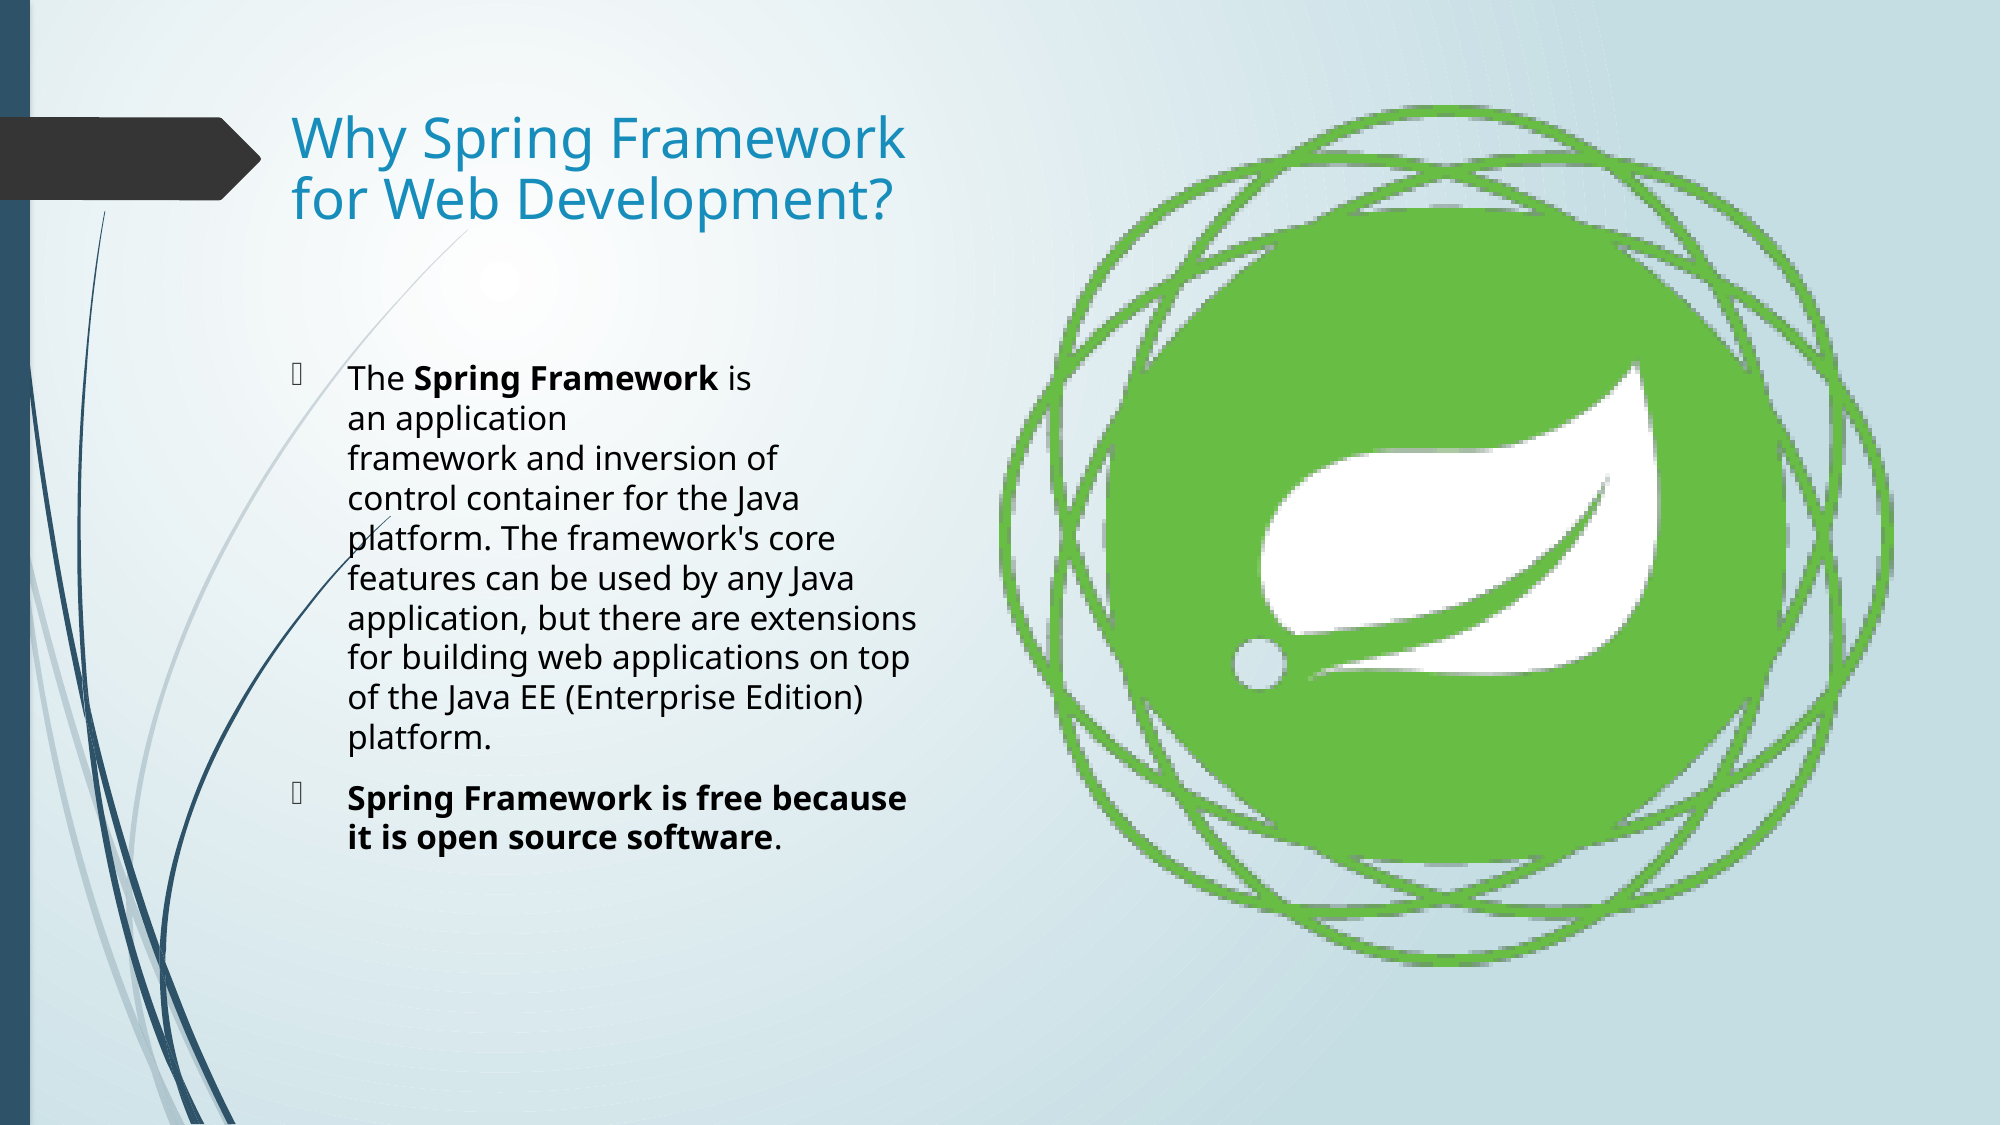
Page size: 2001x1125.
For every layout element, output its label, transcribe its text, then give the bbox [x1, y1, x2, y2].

title Why Spring Framework for Web Development? [276, 102, 956, 313]
list The Spring Framework is an application framework and inversion of control container for the Java platform. The framework's core features can be used by any Java application, but there are extensions for building web applications on top of the Java EE (Enterprise Edition) platform. Spring Framework is free because it is open source software. [276, 350, 956, 970]
picture [999, 105, 1894, 967]
